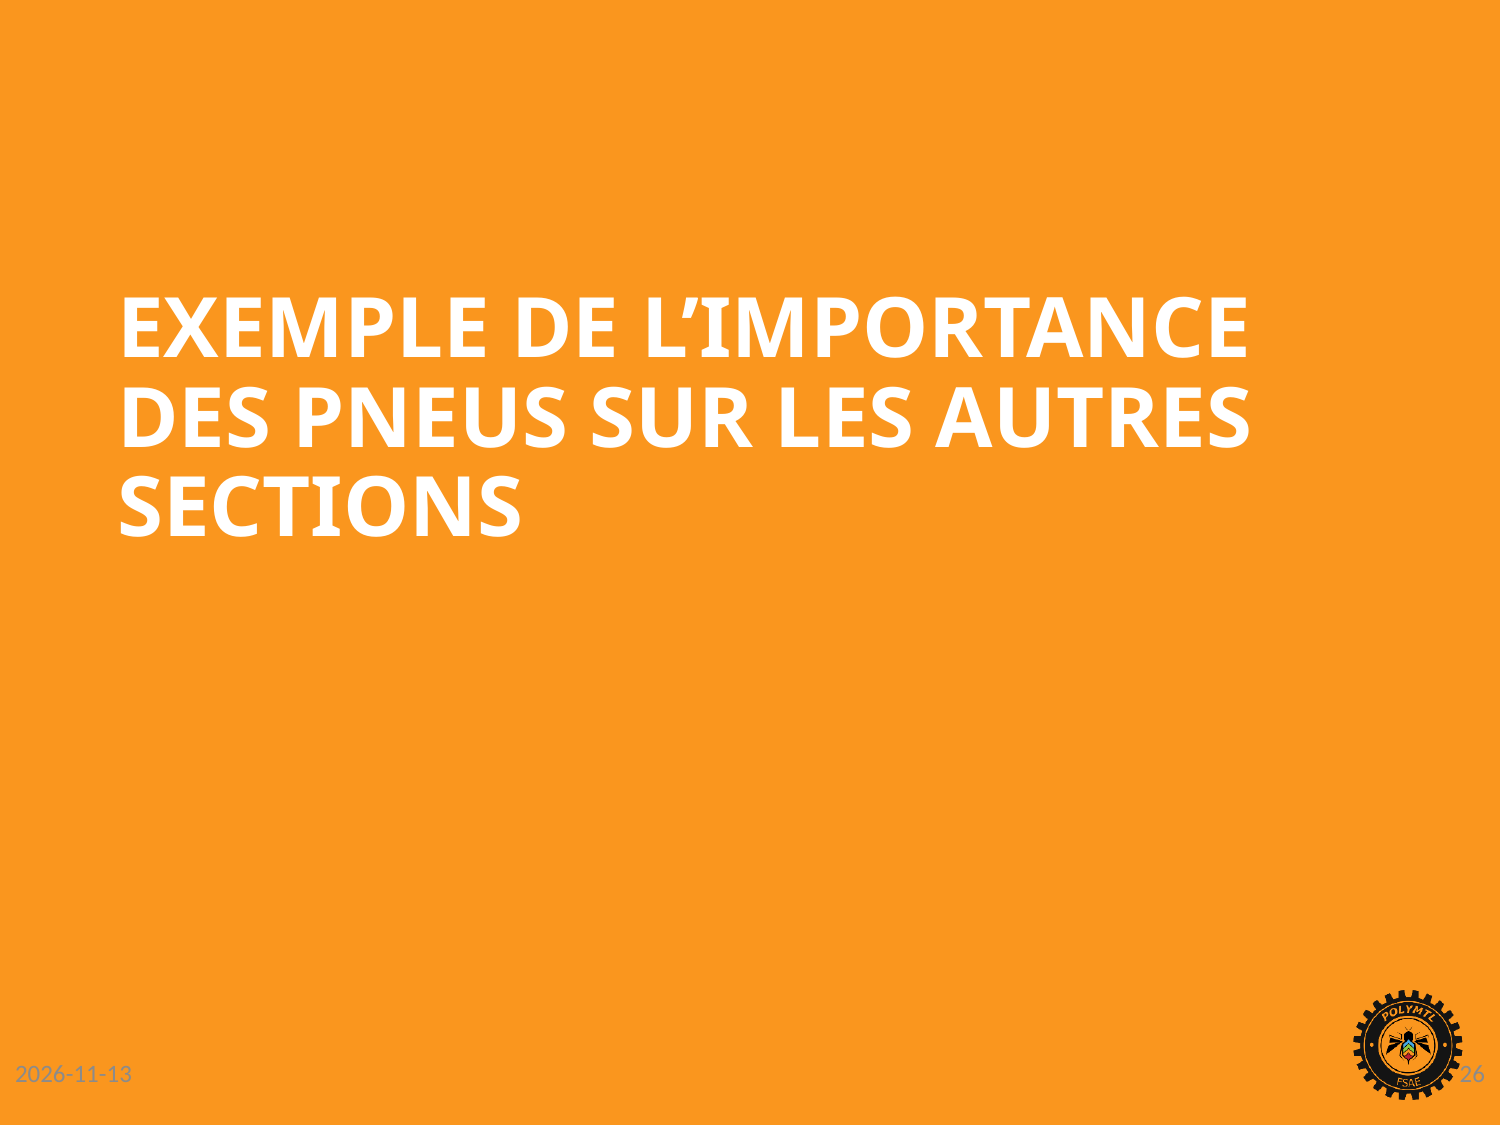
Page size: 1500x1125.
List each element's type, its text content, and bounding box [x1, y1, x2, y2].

slide_number 26 [1162, 1042, 1500, 1103]
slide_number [0, 1042, 338, 1103]
picture [1353, 990, 1471, 1042]
title Exemple de L’Importance des pneus sur les autres sections [102, 380, 1397, 563]
